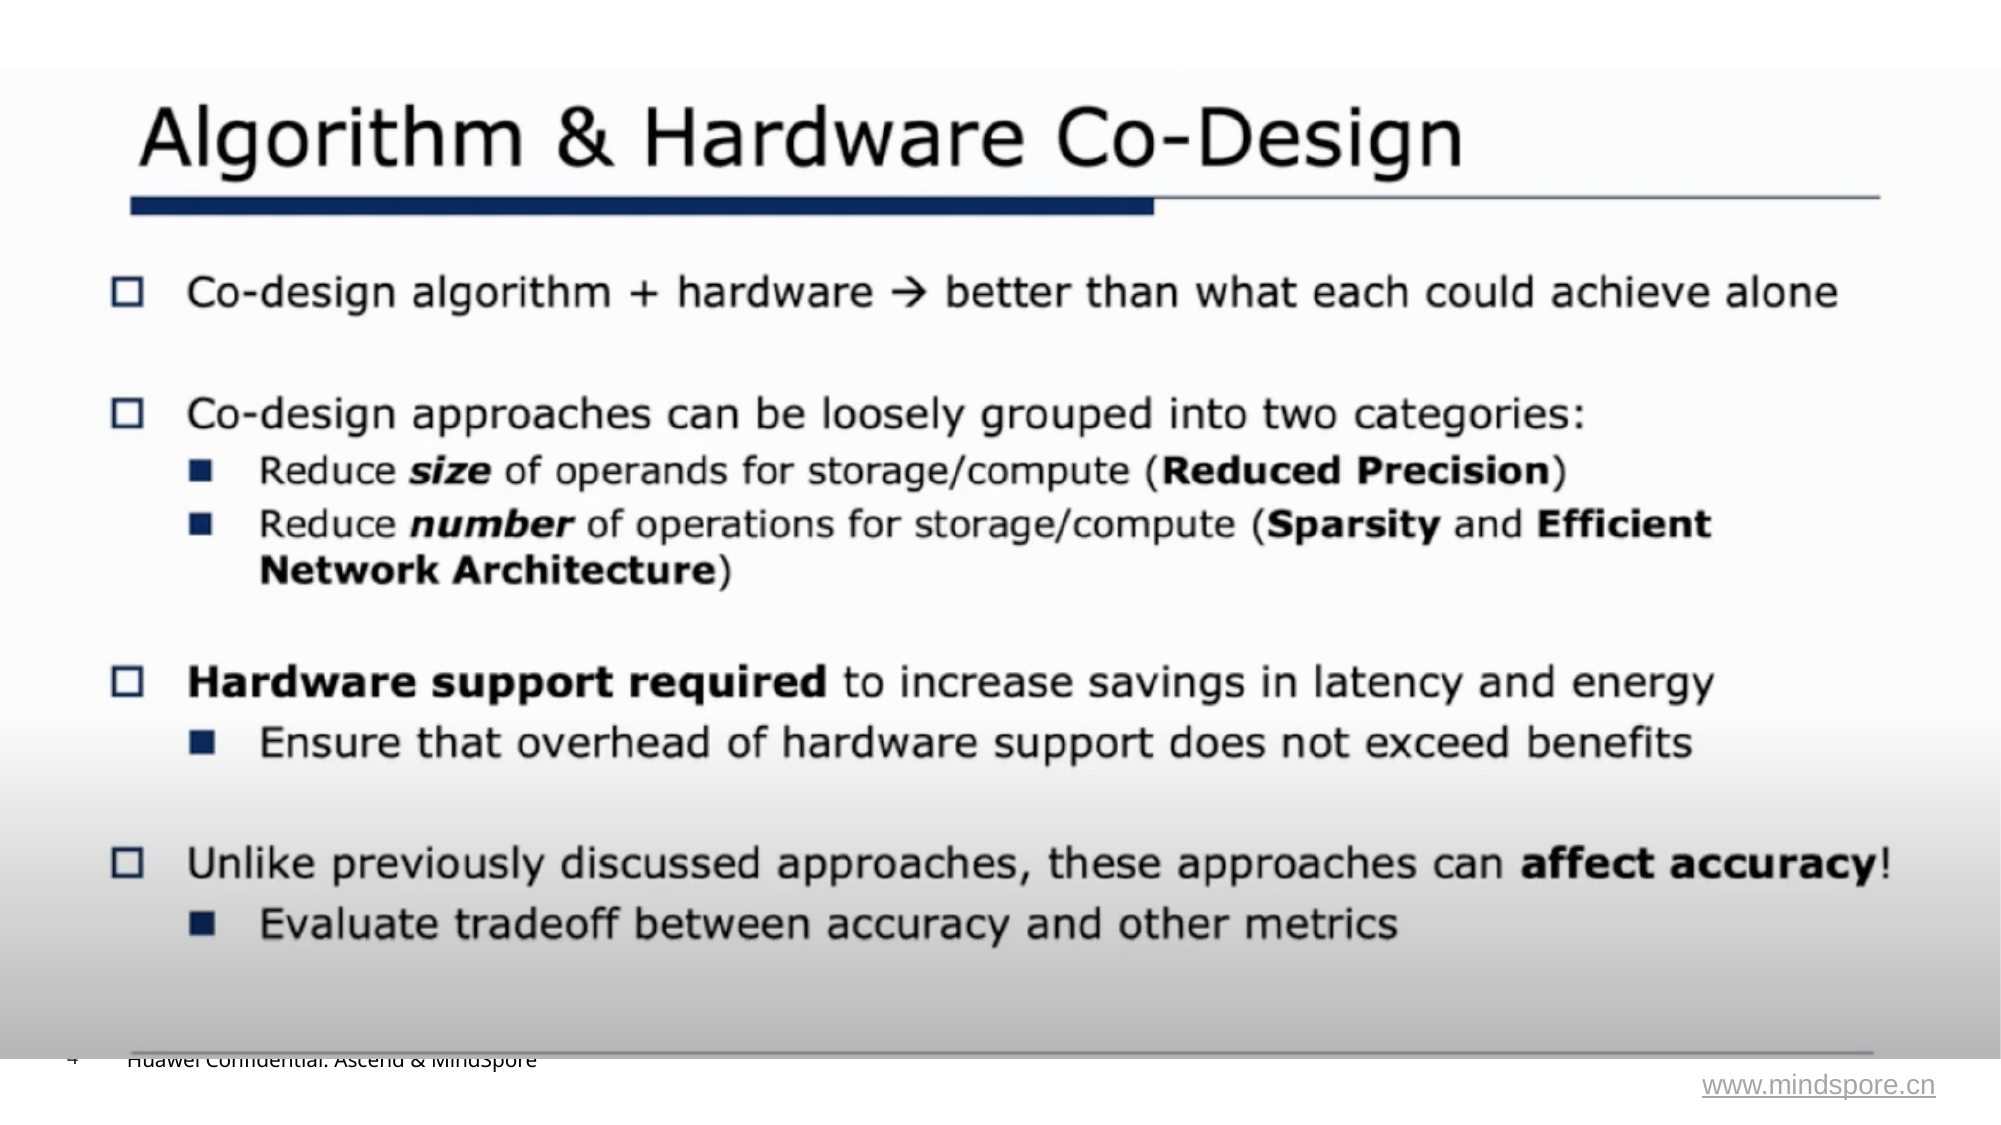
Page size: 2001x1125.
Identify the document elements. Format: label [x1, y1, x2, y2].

picture [0, 65, 2001, 1060]
